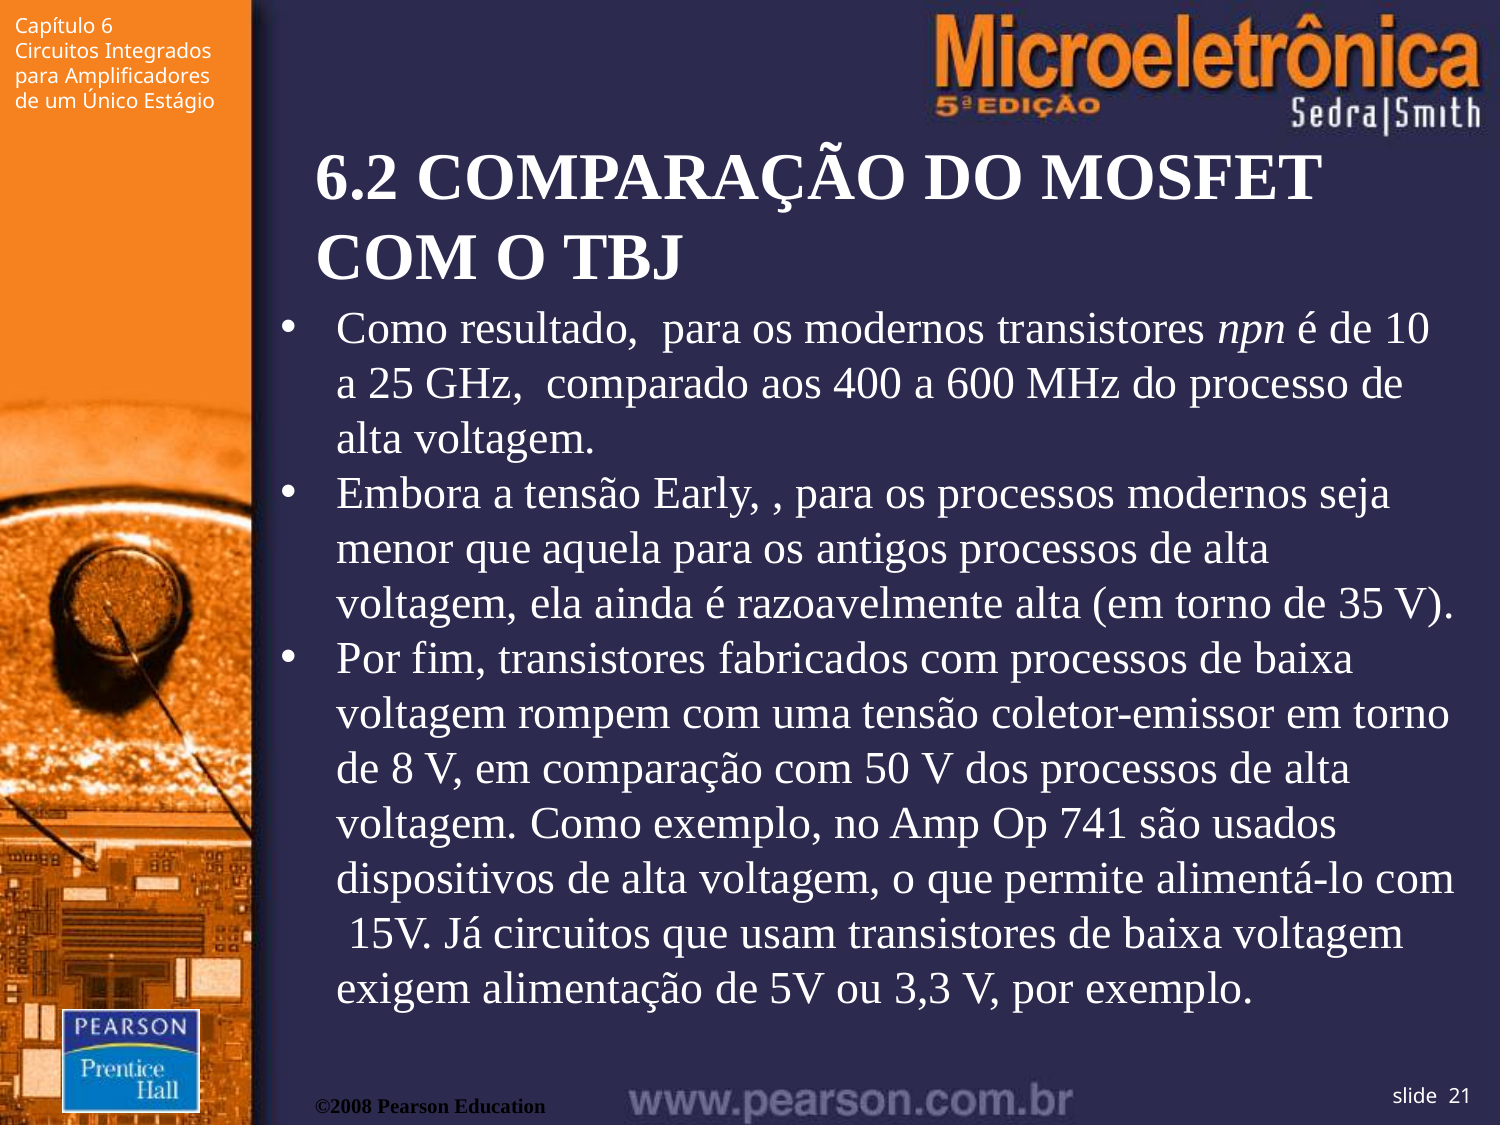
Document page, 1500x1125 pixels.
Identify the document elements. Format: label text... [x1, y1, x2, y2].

text_box 6.2 COMPARAÇÃO DO MOSFET COM O TBJ [301, 125, 1447, 300]
picture [0, 0, 1500, 1125]
